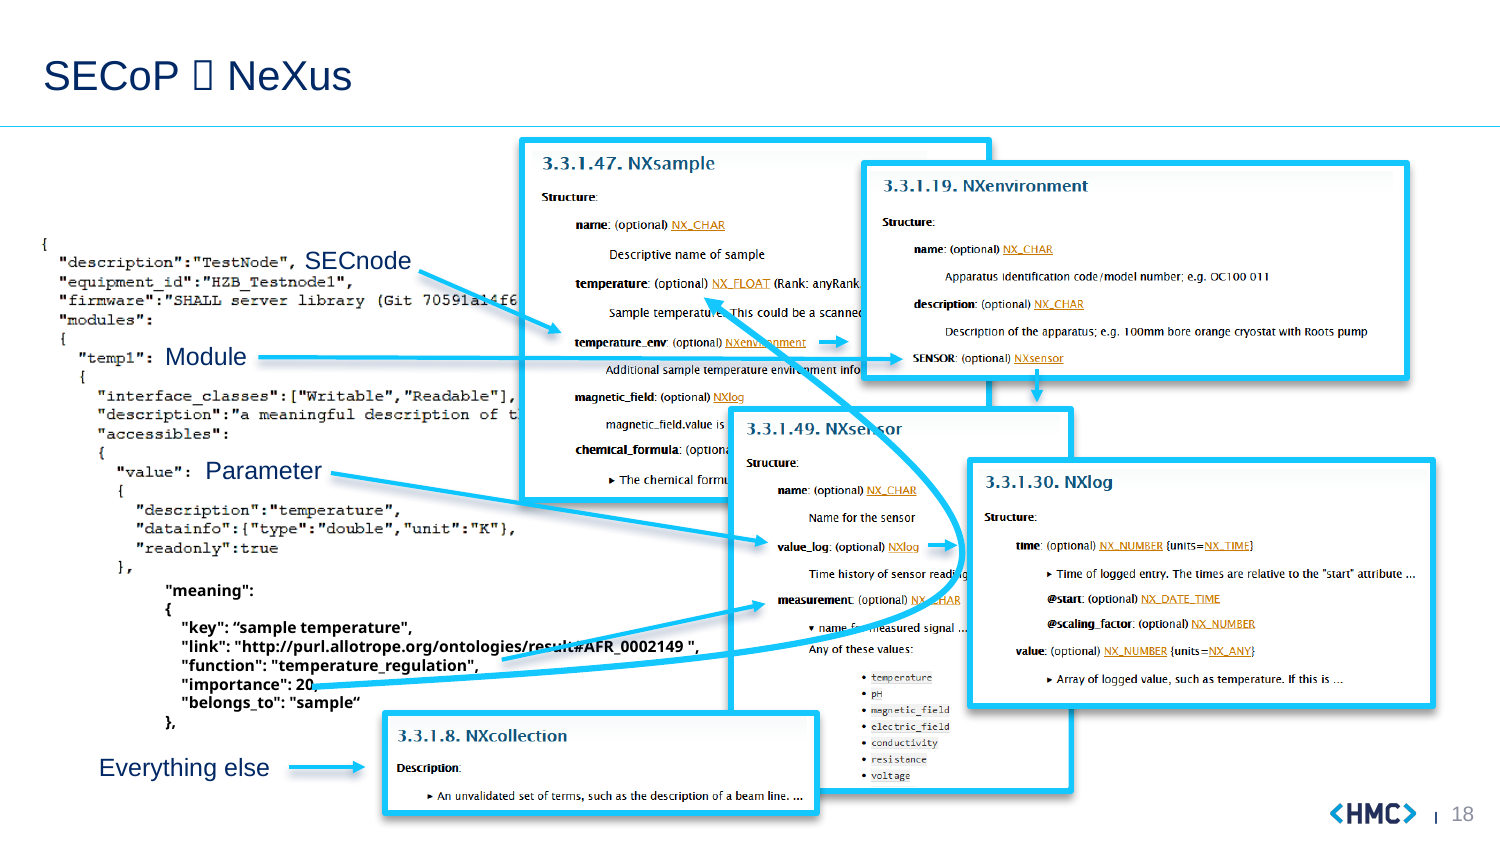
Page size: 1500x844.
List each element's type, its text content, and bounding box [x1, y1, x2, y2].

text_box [863, 162, 1408, 379]
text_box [521, 368, 990, 471]
picture [1328, 799, 1418, 827]
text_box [970, 459, 1433, 707]
text_box Everything else [84, 744, 291, 789]
text_box "meaning": { "key": “sample temperature", "link": "http://purl.allotrope.org/ontologies/result#AFR_0002149 ", "function": "temperature_regulation", "importance": 20, "belongs_to": "sample“ }, [150, 586, 715, 739]
text_box [311, 586, 725, 689]
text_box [384, 712, 817, 814]
picture [27, 233, 727, 578]
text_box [521, 139, 990, 355]
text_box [330, 472, 769, 543]
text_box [418, 270, 562, 334]
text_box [501, 603, 766, 660]
text_box SECoP  NeXus [43, 17, 1337, 130]
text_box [257, 356, 904, 360]
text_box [730, 408, 1071, 792]
